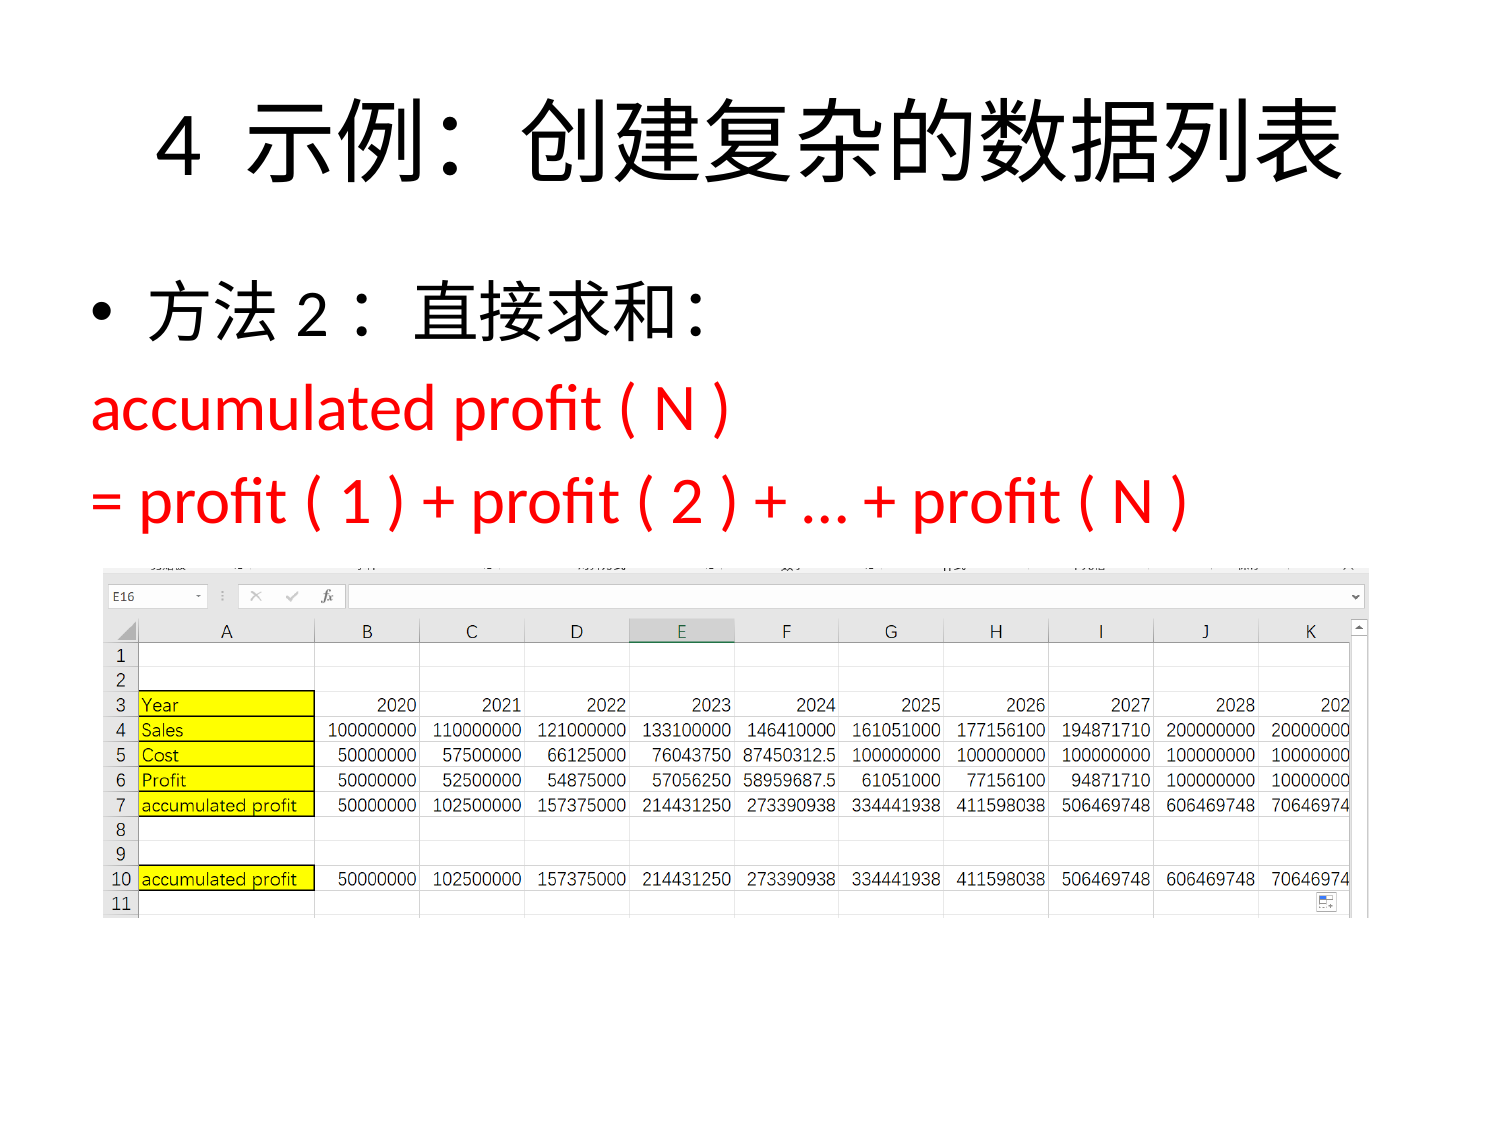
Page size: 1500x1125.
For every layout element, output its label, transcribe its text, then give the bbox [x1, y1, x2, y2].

list 方法2：直接求和： accumulated profit ( N ) = profit ( 1 ) + profit ( 2 ) + … + profit ( N ) [75, 262, 1425, 1005]
title 4 示例：创建复杂的数据列表 [75, 45, 1425, 233]
picture [102, 568, 1373, 918]
